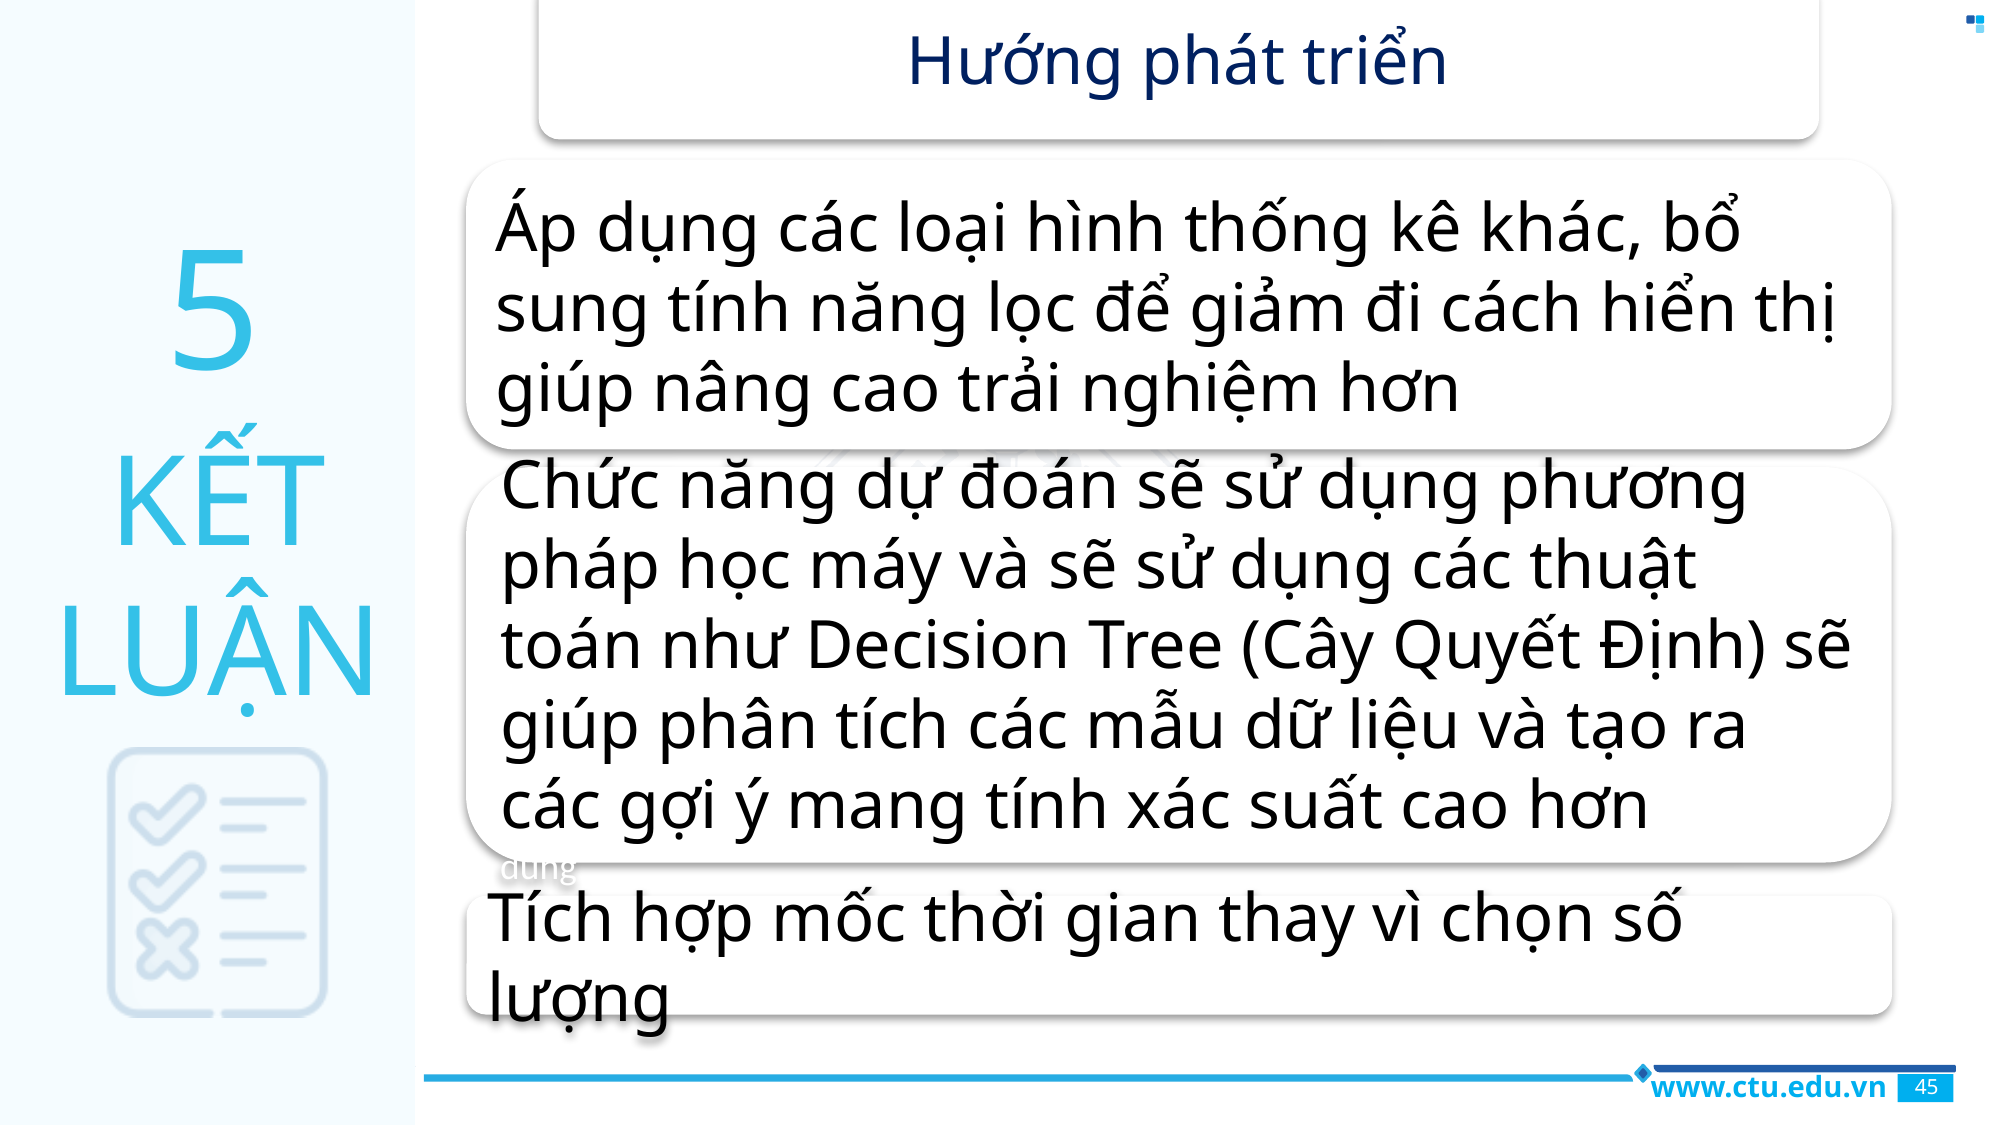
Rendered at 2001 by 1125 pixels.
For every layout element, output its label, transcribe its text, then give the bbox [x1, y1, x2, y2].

text_box Tích hợp mốc thời gian thay vì chọn số lượng [465, 894, 1894, 1016]
text_box Hướng phát triển [537, 0, 1821, 141]
text_box Áp dụng các loại hình thống kê khác, bổ sung tính năng lọc để giảm đi cách hiển thị giúp nâng cao trải nghiệm hơn [465, 158, 1893, 451]
text_box Chức năng dự đoán sẽ sử dụng phương pháp học máy và sẽ sử dụng các thuật toán như Decision Tree (Cây Quyết Định) sẽ giúp phân tích các mẫu dữ liệu và tạo ra các gợi ý mang tính xác suất cao hơn cho người dùng [465, 466, 1893, 864]
text_box . [857, 875, 1376, 894]
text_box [0, 0, 415, 1125]
